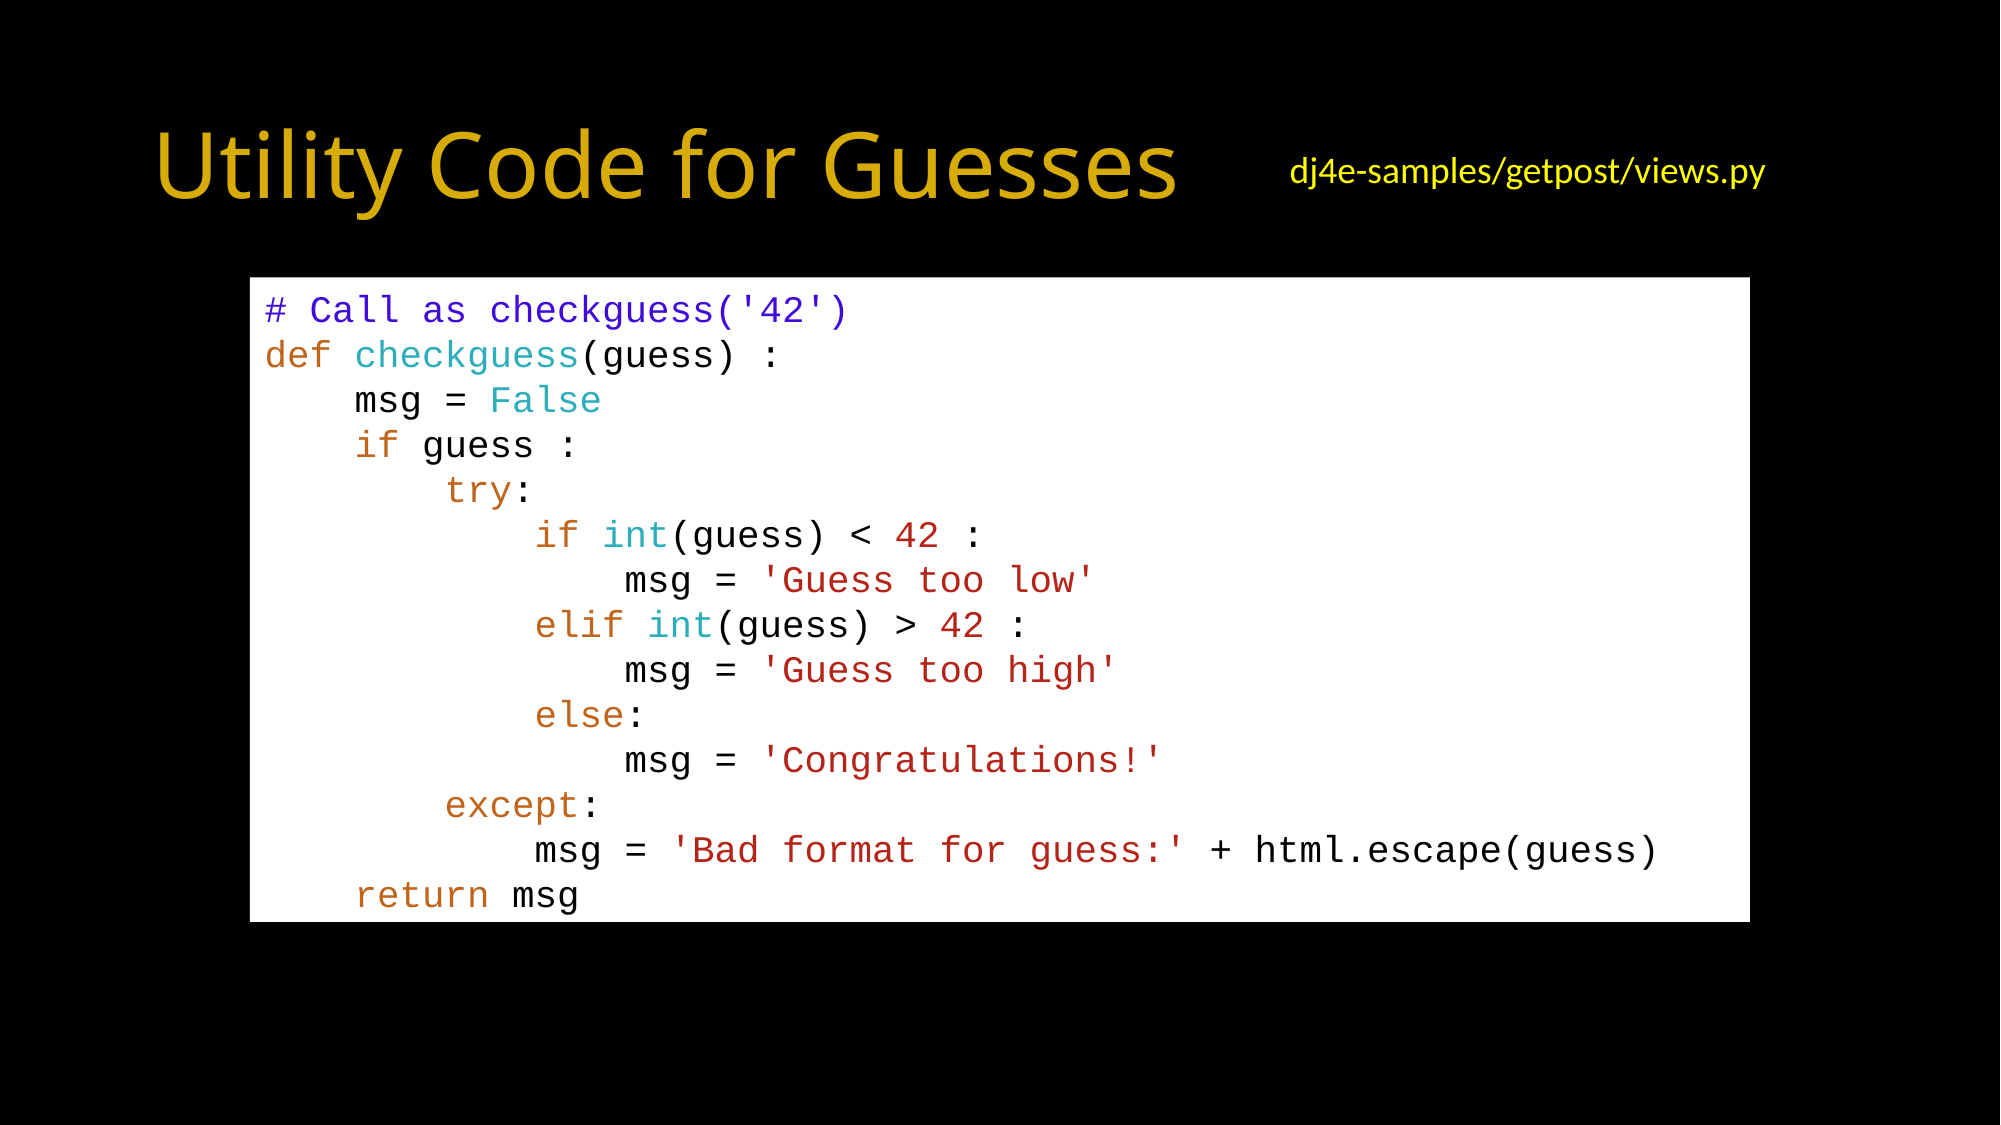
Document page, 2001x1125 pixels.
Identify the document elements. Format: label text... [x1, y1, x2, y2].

text_box dj4e-samples/getpost/views.py [1274, 138, 1781, 198]
text_box # Call as checkguess('42') def checkguess(guess) : msg = False if guess : try: if int(guess) < 42 : msg = 'Guess too low' elif int(guess) > 42 : msg = 'Guess too high' else: msg = 'Congratulations!' except: msg = 'Bad format for guess:' + html.escape(guess) return msg [249, 277, 1750, 922]
title Utility Code for Guesses [137, 59, 1863, 278]
